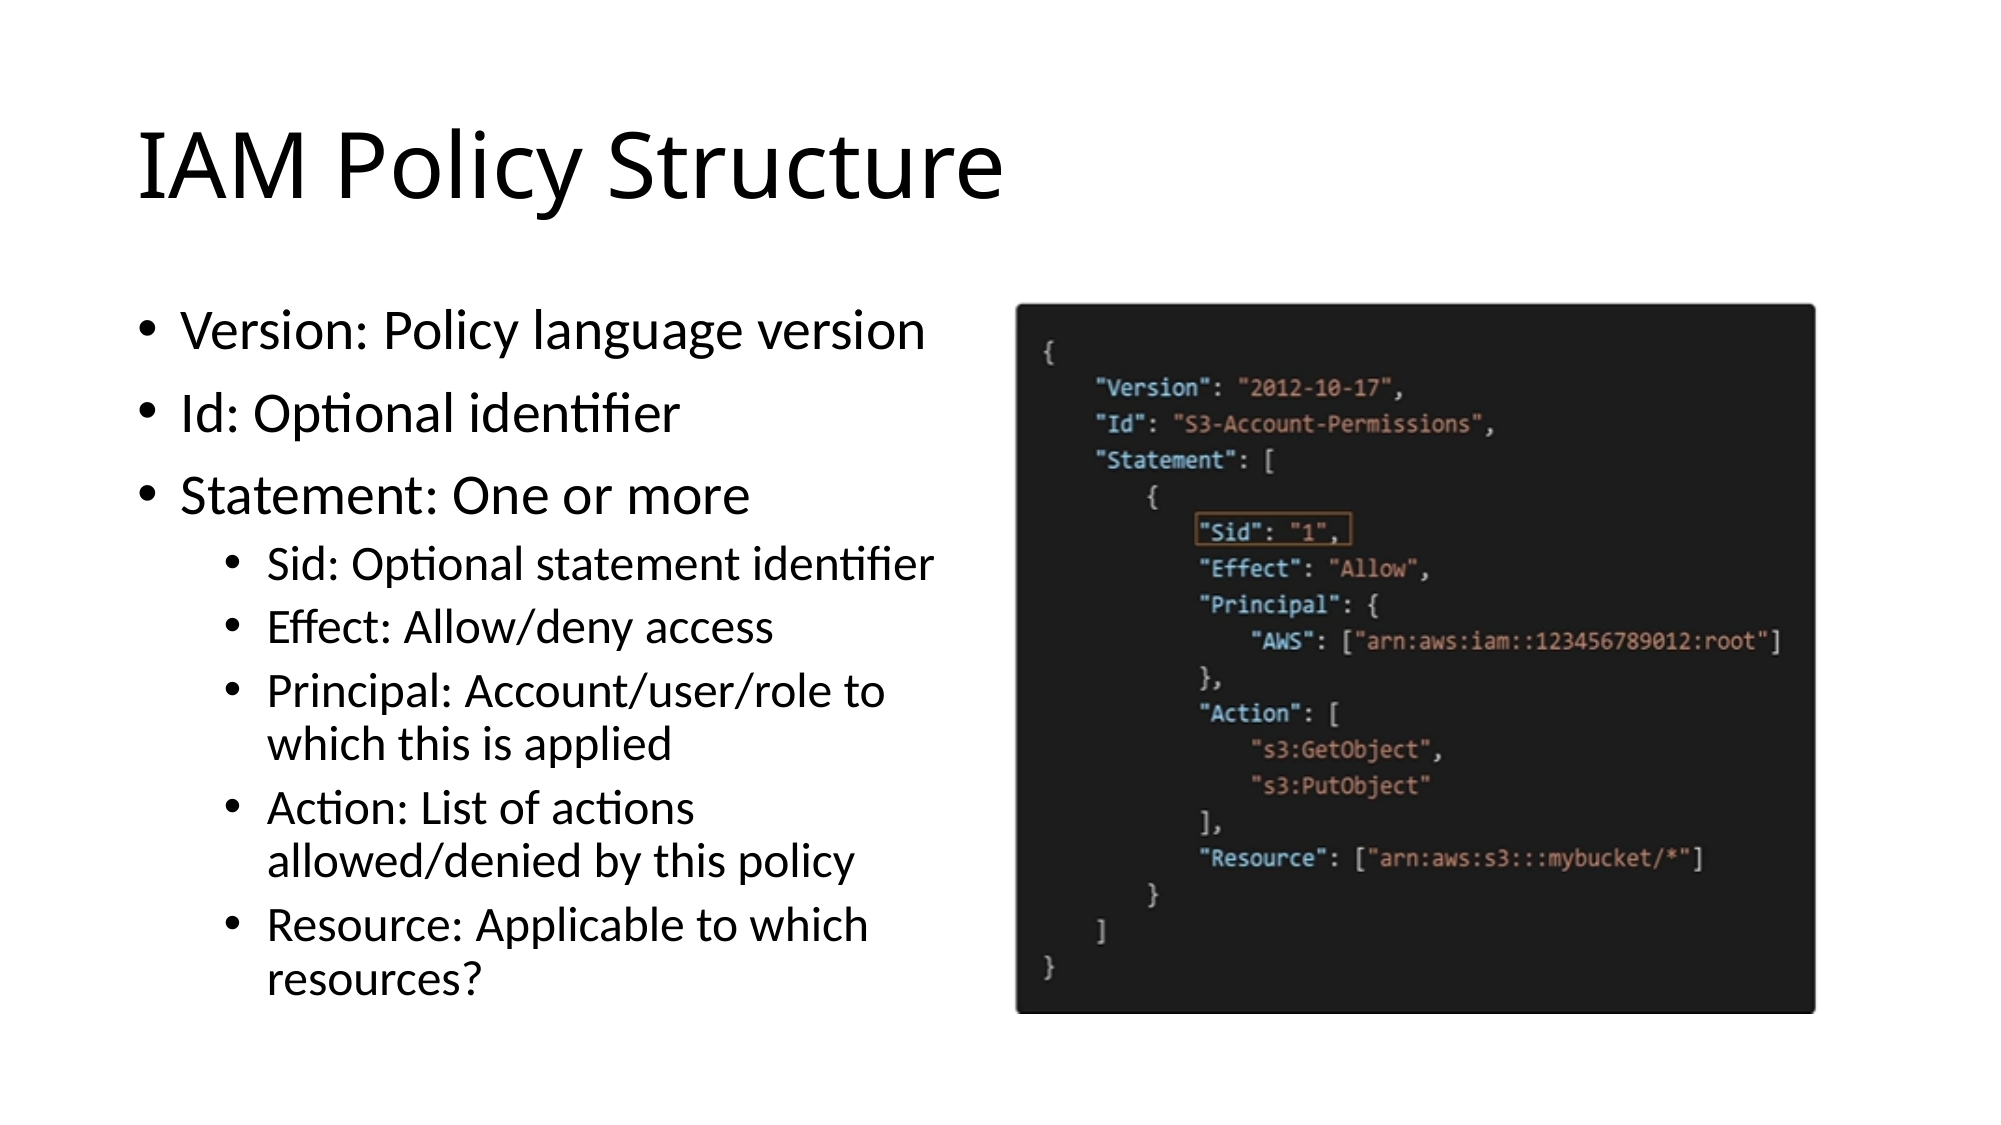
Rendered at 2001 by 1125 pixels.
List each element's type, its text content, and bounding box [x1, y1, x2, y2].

list Version: Policy language version Id: Optional identifier Statement: One or more Sid: Optional statement identifier Effect: Allow/deny access Principal: Account/user/role to which this is applied Action: List of actions allowed/denied by this policy Resource: Applicable to which resources? [137, 299, 988, 1014]
picture [1012, 299, 1818, 1014]
title IAM Policy Structure [137, 59, 1863, 278]
